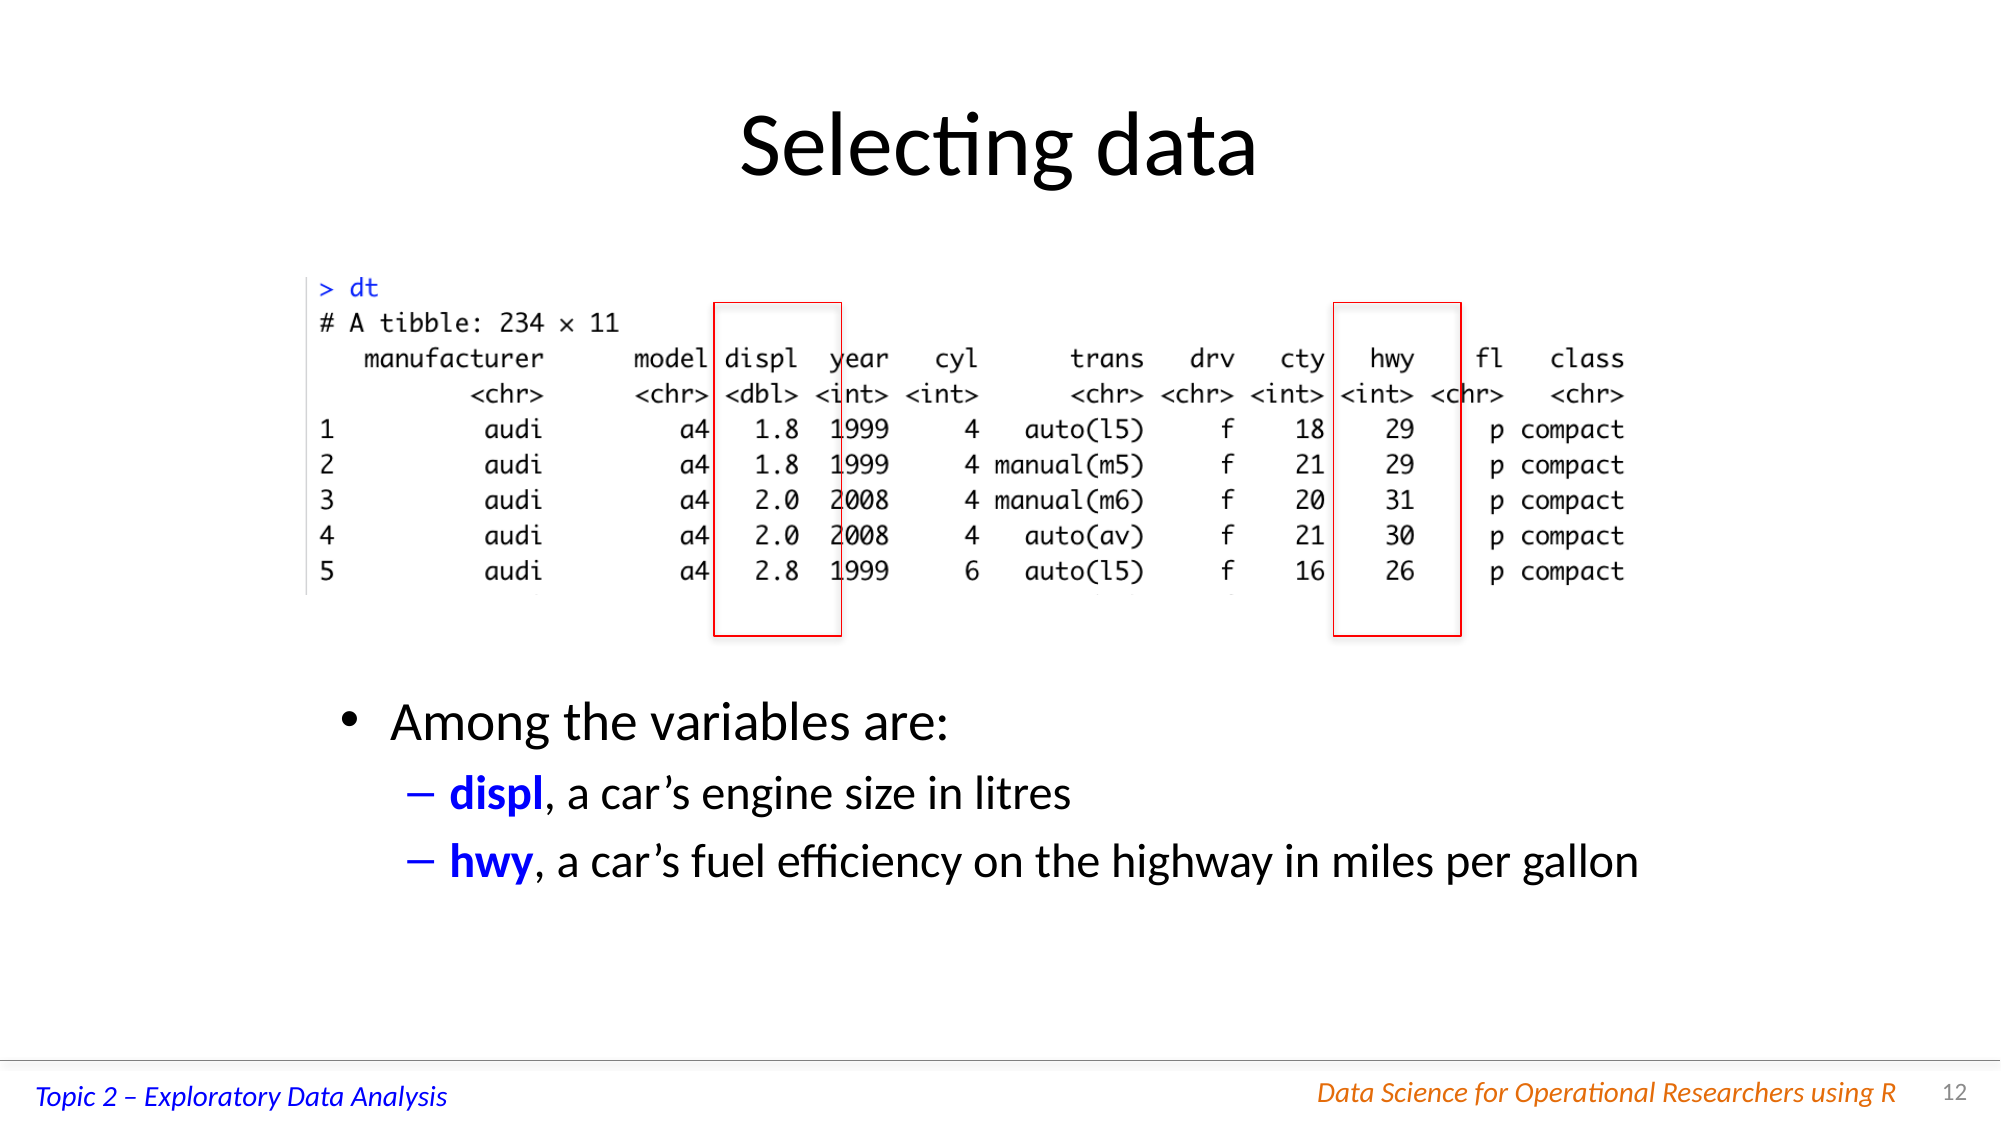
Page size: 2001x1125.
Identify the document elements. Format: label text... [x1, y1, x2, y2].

title Selecting data [99, 45, 1900, 233]
text_box [1333, 603, 1462, 637]
slide_number 12 [1899, 1060, 1983, 1120]
text_box [713, 603, 842, 637]
list Among the variables are: displ, a car’s engine size in litres hwy, a car’s fuel efficiency on the highway in miles per gallon [324, 677, 1675, 953]
picture [305, 277, 1644, 595]
